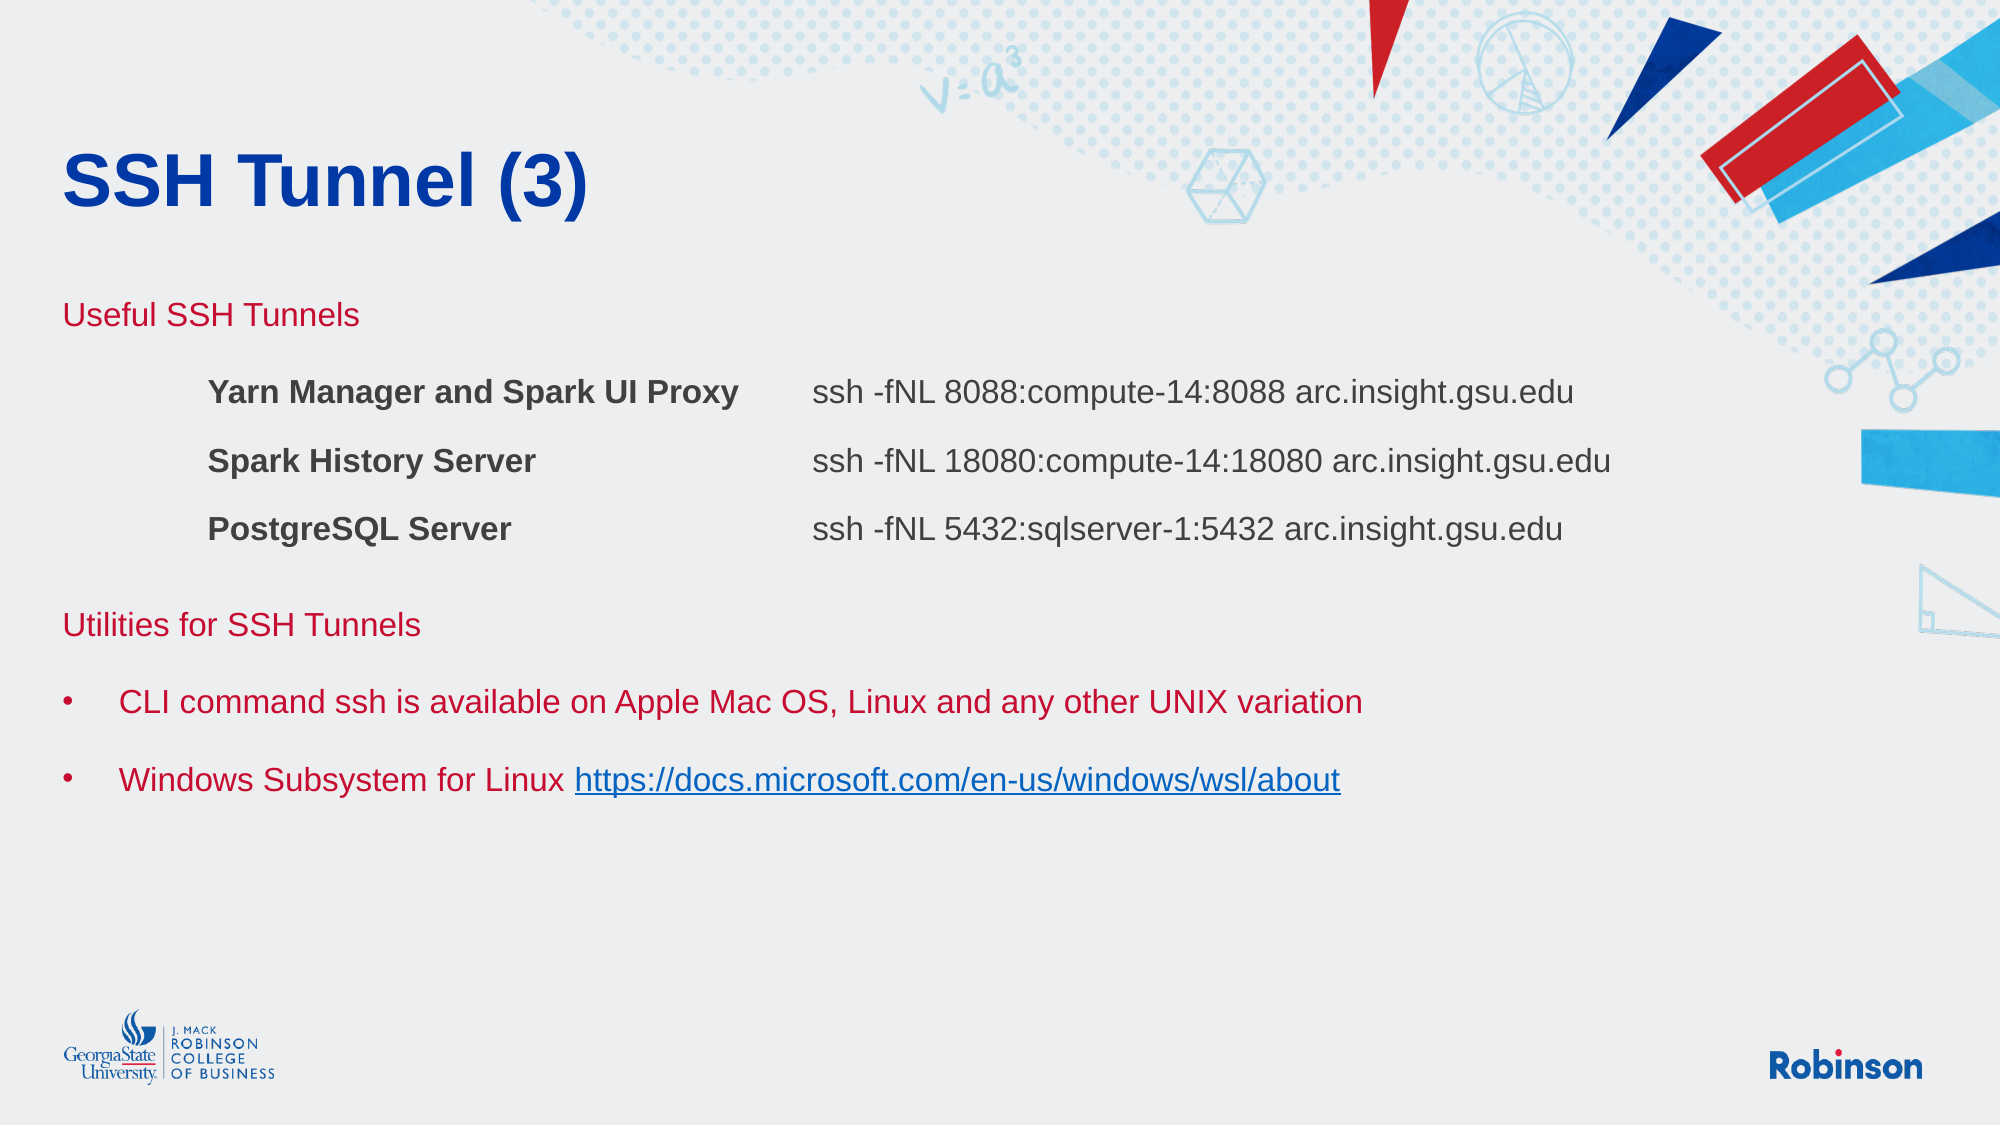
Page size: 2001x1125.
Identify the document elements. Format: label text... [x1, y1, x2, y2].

picture [0, 0, 2000, 1125]
table_cell PostgreSQL Server [188, 501, 792, 556]
table_header Yarn Manager and Spark UI Proxy [188, 365, 792, 420]
title SSH Tunnel (3) [62, 141, 1938, 223]
list Useful SSH Tunnels Utilities for SSH Tunnels CLI command ssh is available on Apple Mac OS, Linux and any other UNIX variation Windows Subsystem for Linux https://docs.microsoft.com/en-us/windows/wsl/about [62, 293, 1938, 978]
table_cell ssh -fNL 5432:sqlserver-1:5432 arc.insight.gsu.edu [792, 501, 1928, 556]
table_cell Spark History Server [188, 420, 792, 501]
table_header ssh -fNL 8088:compute-14:8088 arc.insight.gsu.edu [792, 365, 1928, 420]
table_cell ssh -fNL 18080:compute-14:18080 arc.insight.gsu.edu [792, 420, 1928, 501]
